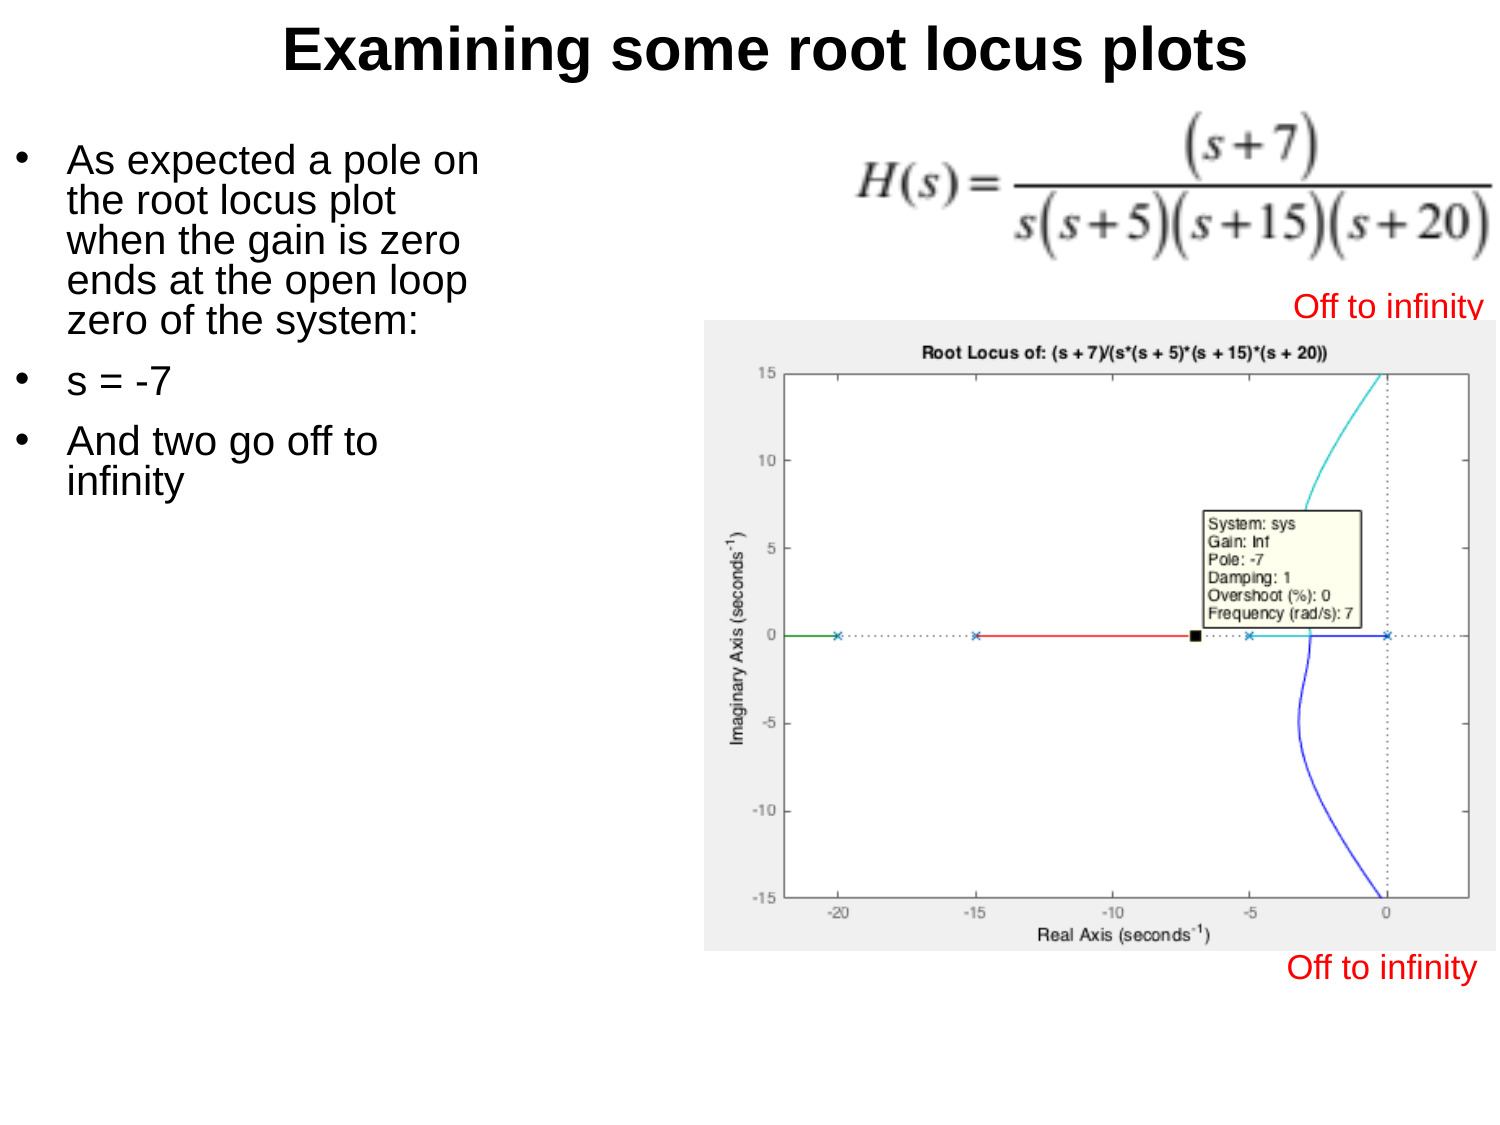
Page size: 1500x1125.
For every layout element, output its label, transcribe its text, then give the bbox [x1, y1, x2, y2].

text_box Off to infinity [1271, 959, 1493, 994]
text_box Off to infinity [1278, 277, 1500, 334]
text_box As expected a pole on the root locus plot when the gain is zero ends at the open loop zero of the system: s = -7 And two go off to infinity [0, 135, 507, 881]
text_box Examining some root locus plots [142, 0, 1389, 92]
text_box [847, 103, 1500, 265]
picture [704, 320, 1496, 951]
